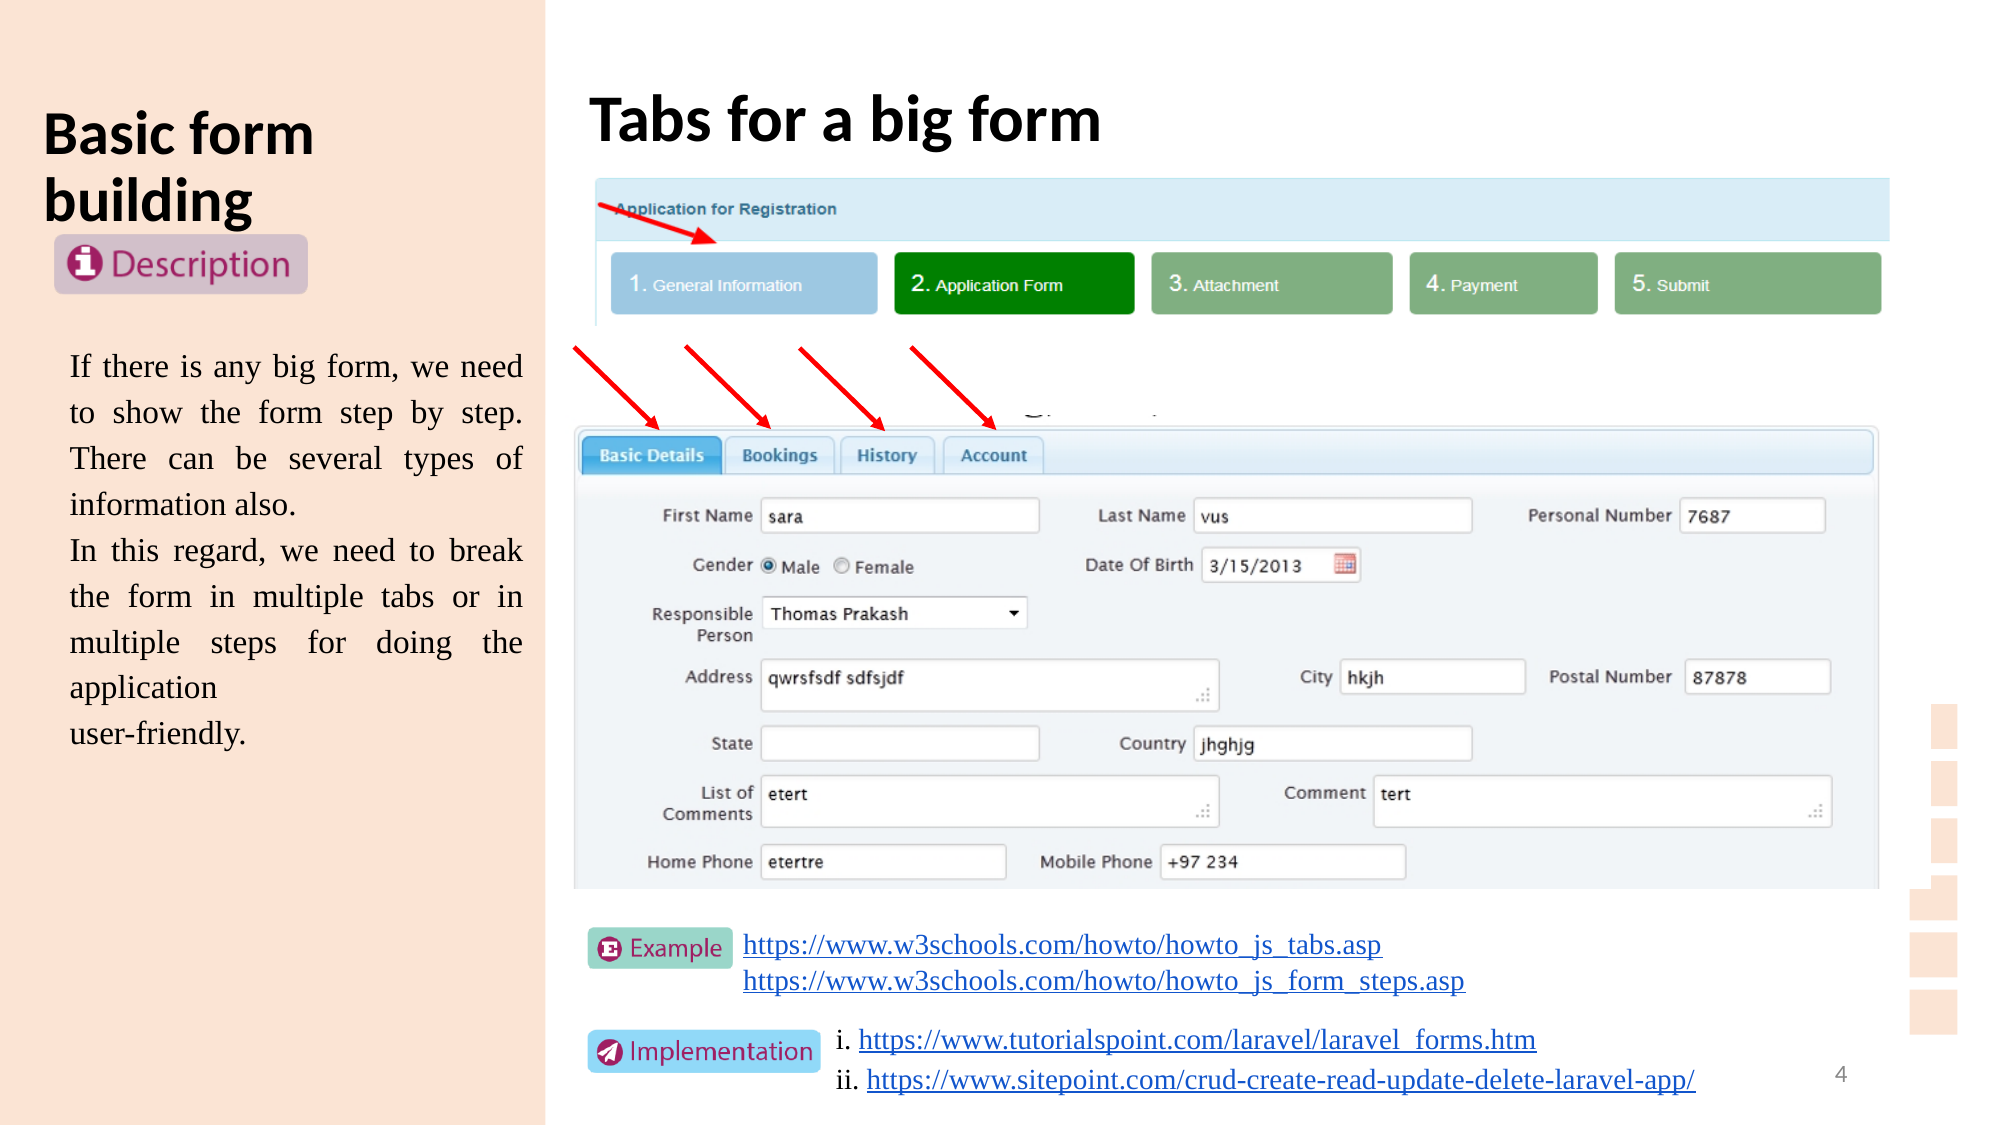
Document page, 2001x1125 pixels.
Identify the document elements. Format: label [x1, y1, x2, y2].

picture [586, 1028, 821, 1074]
picture [545, 414, 1932, 889]
picture [586, 173, 1890, 326]
text_box [685, 345, 772, 430]
picture [54, 234, 308, 295]
picture [586, 927, 733, 970]
text_box [0, 0, 1958, 1125]
text_box [573, 346, 660, 431]
text_box [799, 347, 886, 432]
text_box [910, 346, 997, 431]
